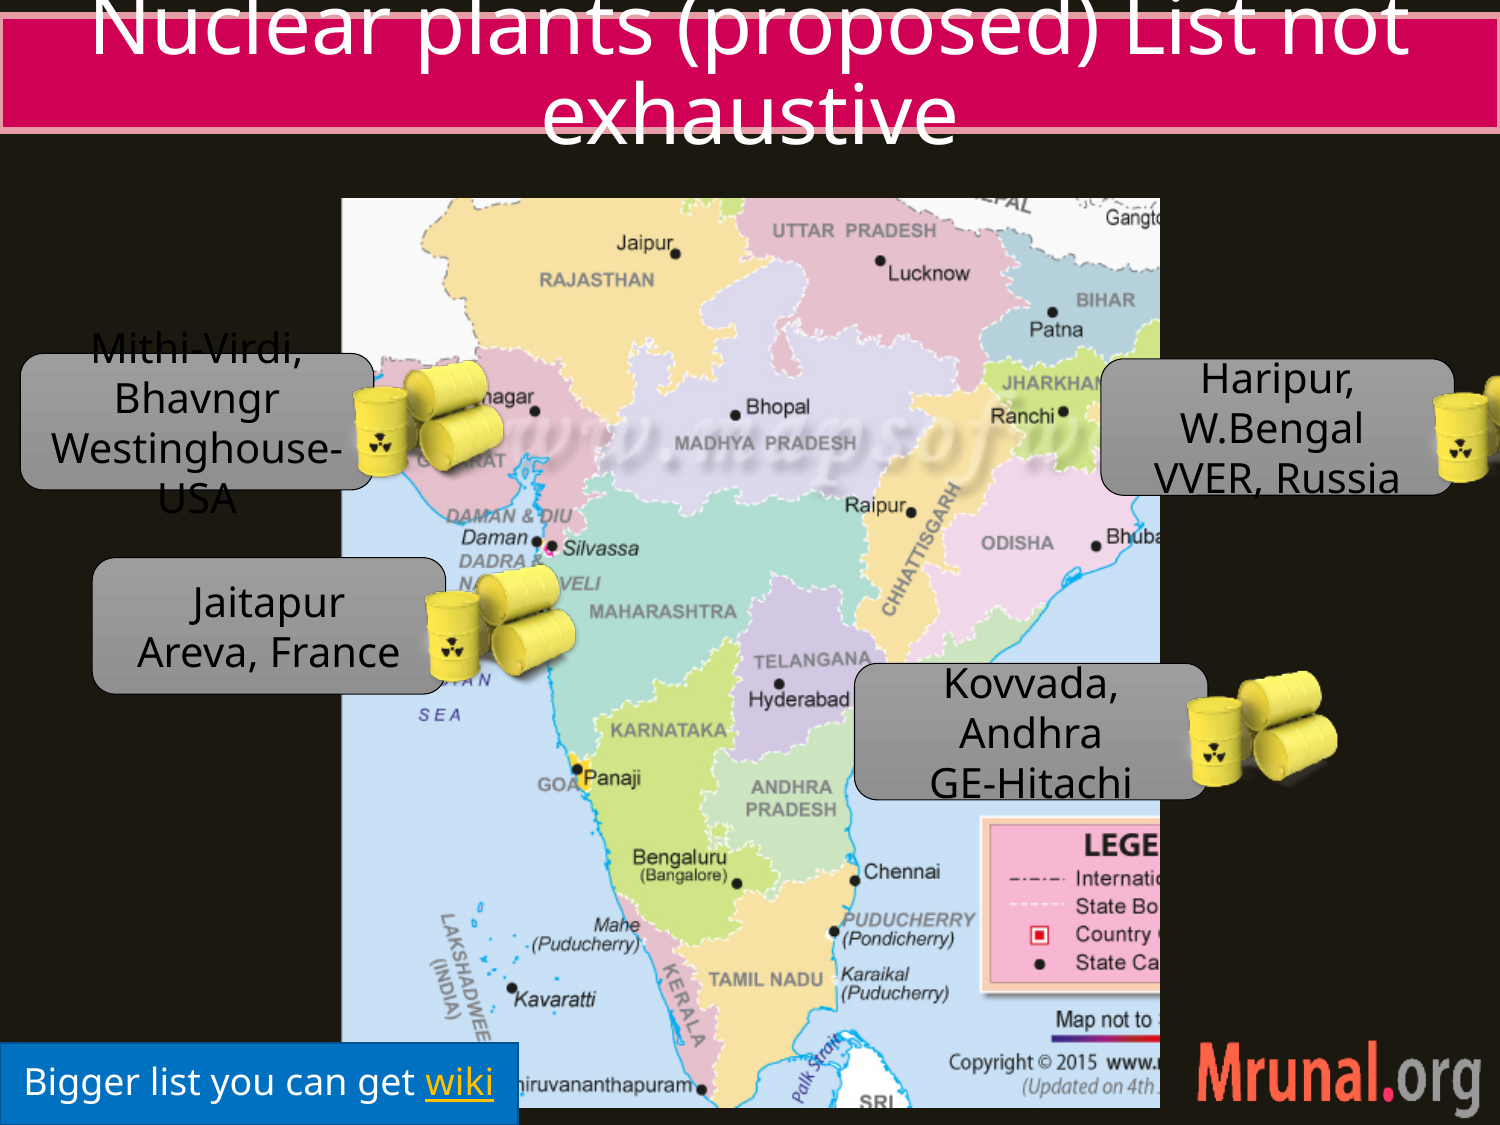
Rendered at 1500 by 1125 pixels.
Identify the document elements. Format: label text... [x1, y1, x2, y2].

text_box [1100, 348, 1500, 496]
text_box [20, 342, 518, 490]
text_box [92, 546, 590, 695]
text_box Bigger list you can get wiki [0, 1042, 519, 1125]
title Nuclear plants (proposed) List not exhaustive [0, 12, 1500, 134]
picture [1194, 1028, 1483, 1125]
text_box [854, 652, 1352, 800]
picture [340, 198, 1160, 1108]
